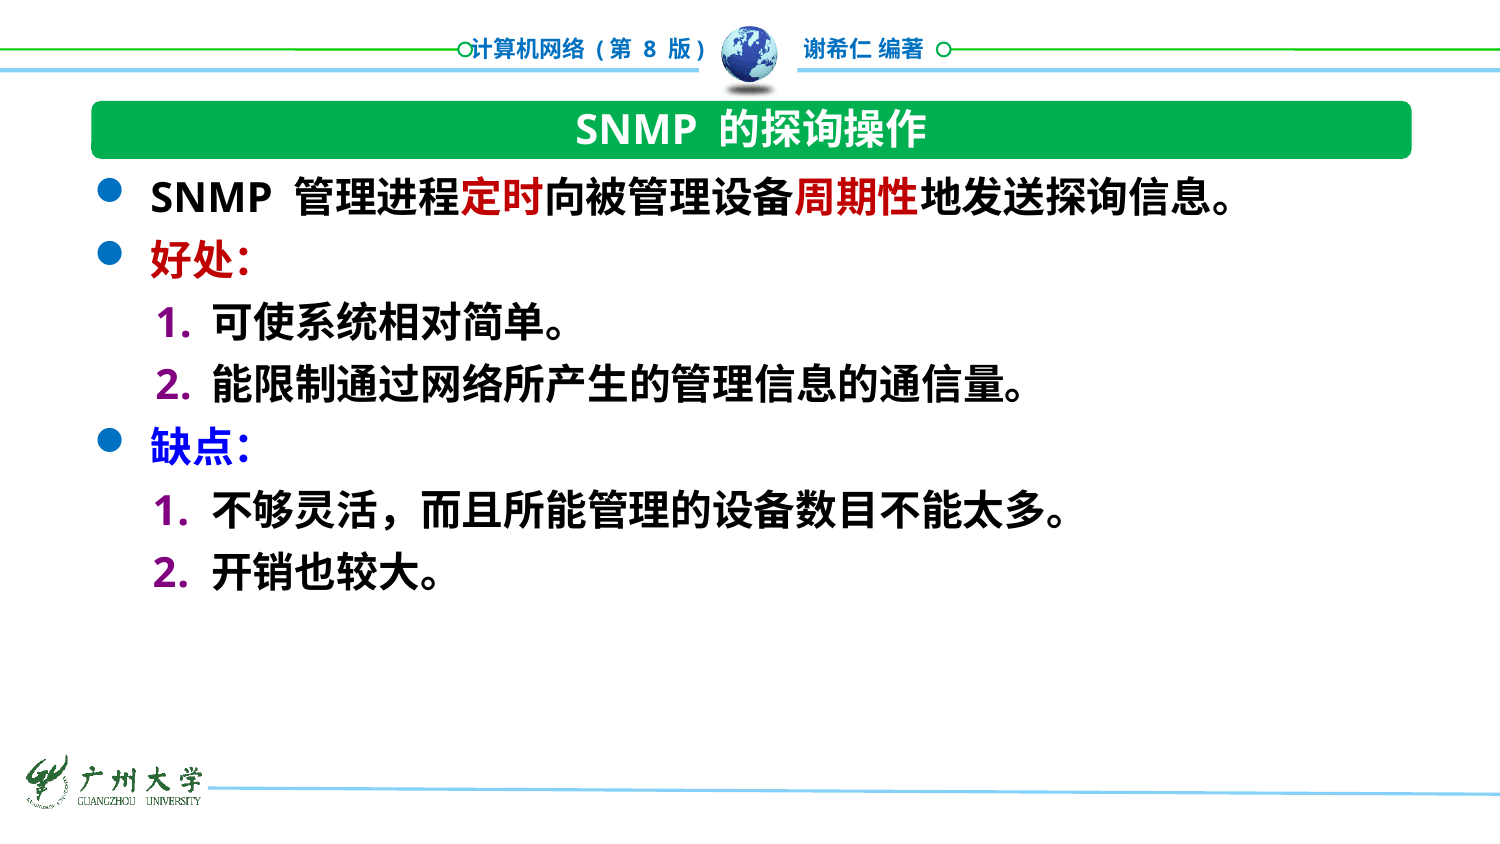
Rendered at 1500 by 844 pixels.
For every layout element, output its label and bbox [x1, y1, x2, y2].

picture [719, 24, 779, 95]
text_box [79, 95, 1412, 604]
picture [26, 754, 202, 809]
